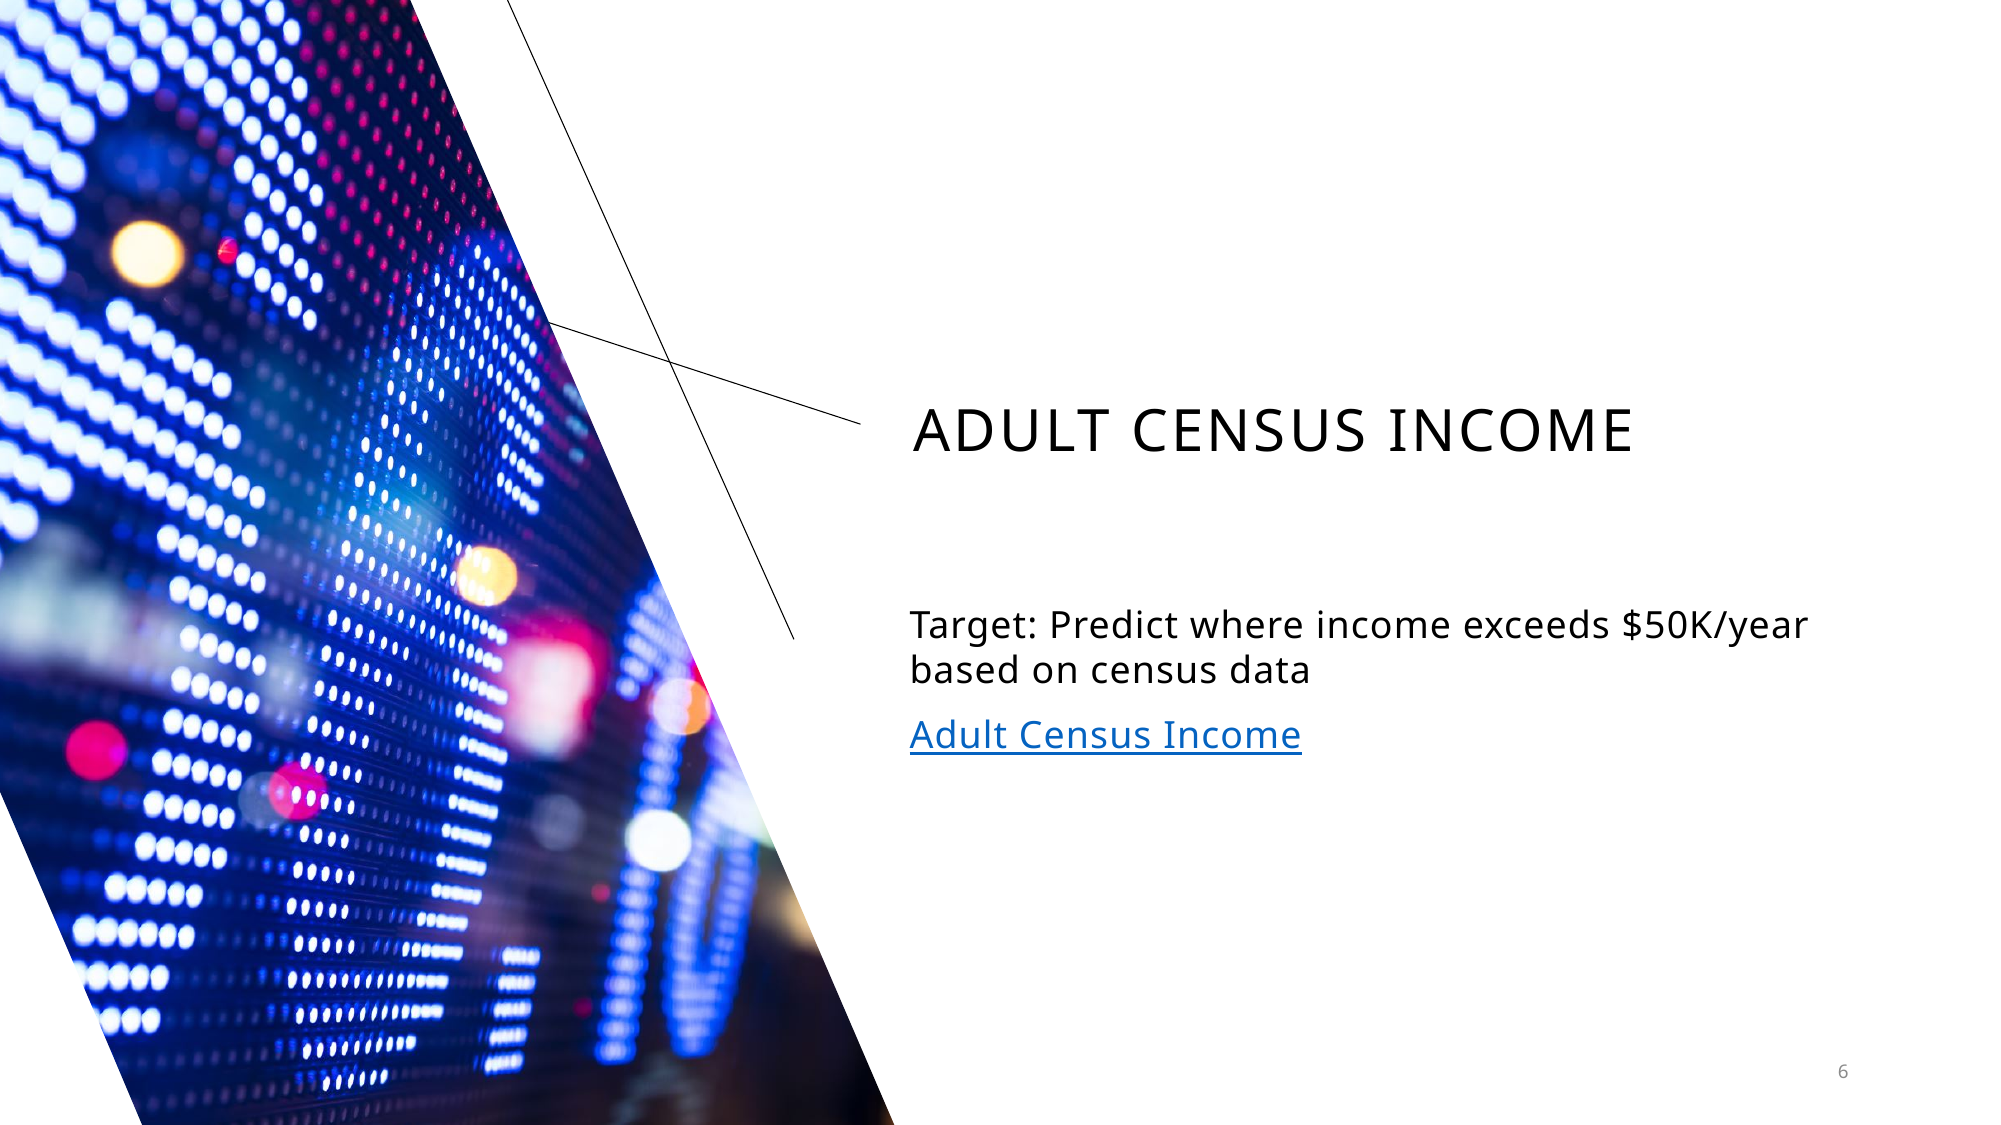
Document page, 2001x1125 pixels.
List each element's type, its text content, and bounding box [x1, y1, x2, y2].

picture [0, 0, 895, 1125]
title Adult census Income [898, 274, 1864, 472]
list Target: Predict where income exceeds $50K/year based on census data Adult Census Income [895, 600, 1864, 1017]
slide_number 6 [1701, 1042, 1864, 1103]
